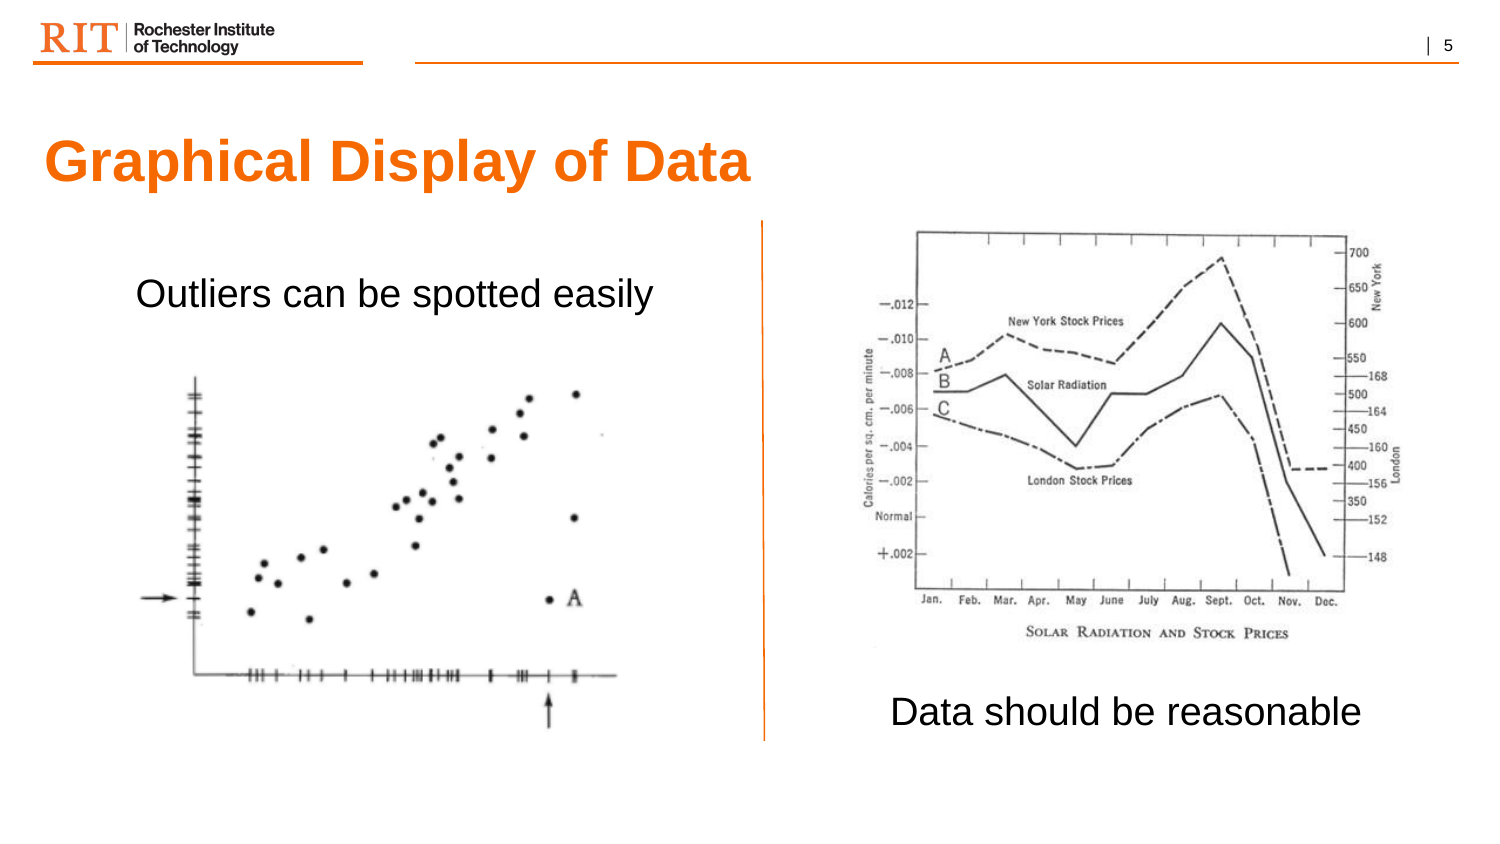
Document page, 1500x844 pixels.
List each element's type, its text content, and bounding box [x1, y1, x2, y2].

picture [124, 359, 648, 755]
list Data should be reasonable [878, 680, 1393, 754]
picture [858, 219, 1413, 648]
title Graphical Display of Data [33, 117, 1308, 204]
list Outliers can be spotted easily [124, 262, 744, 349]
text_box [761, 219, 765, 742]
picture [31, 17, 284, 59]
